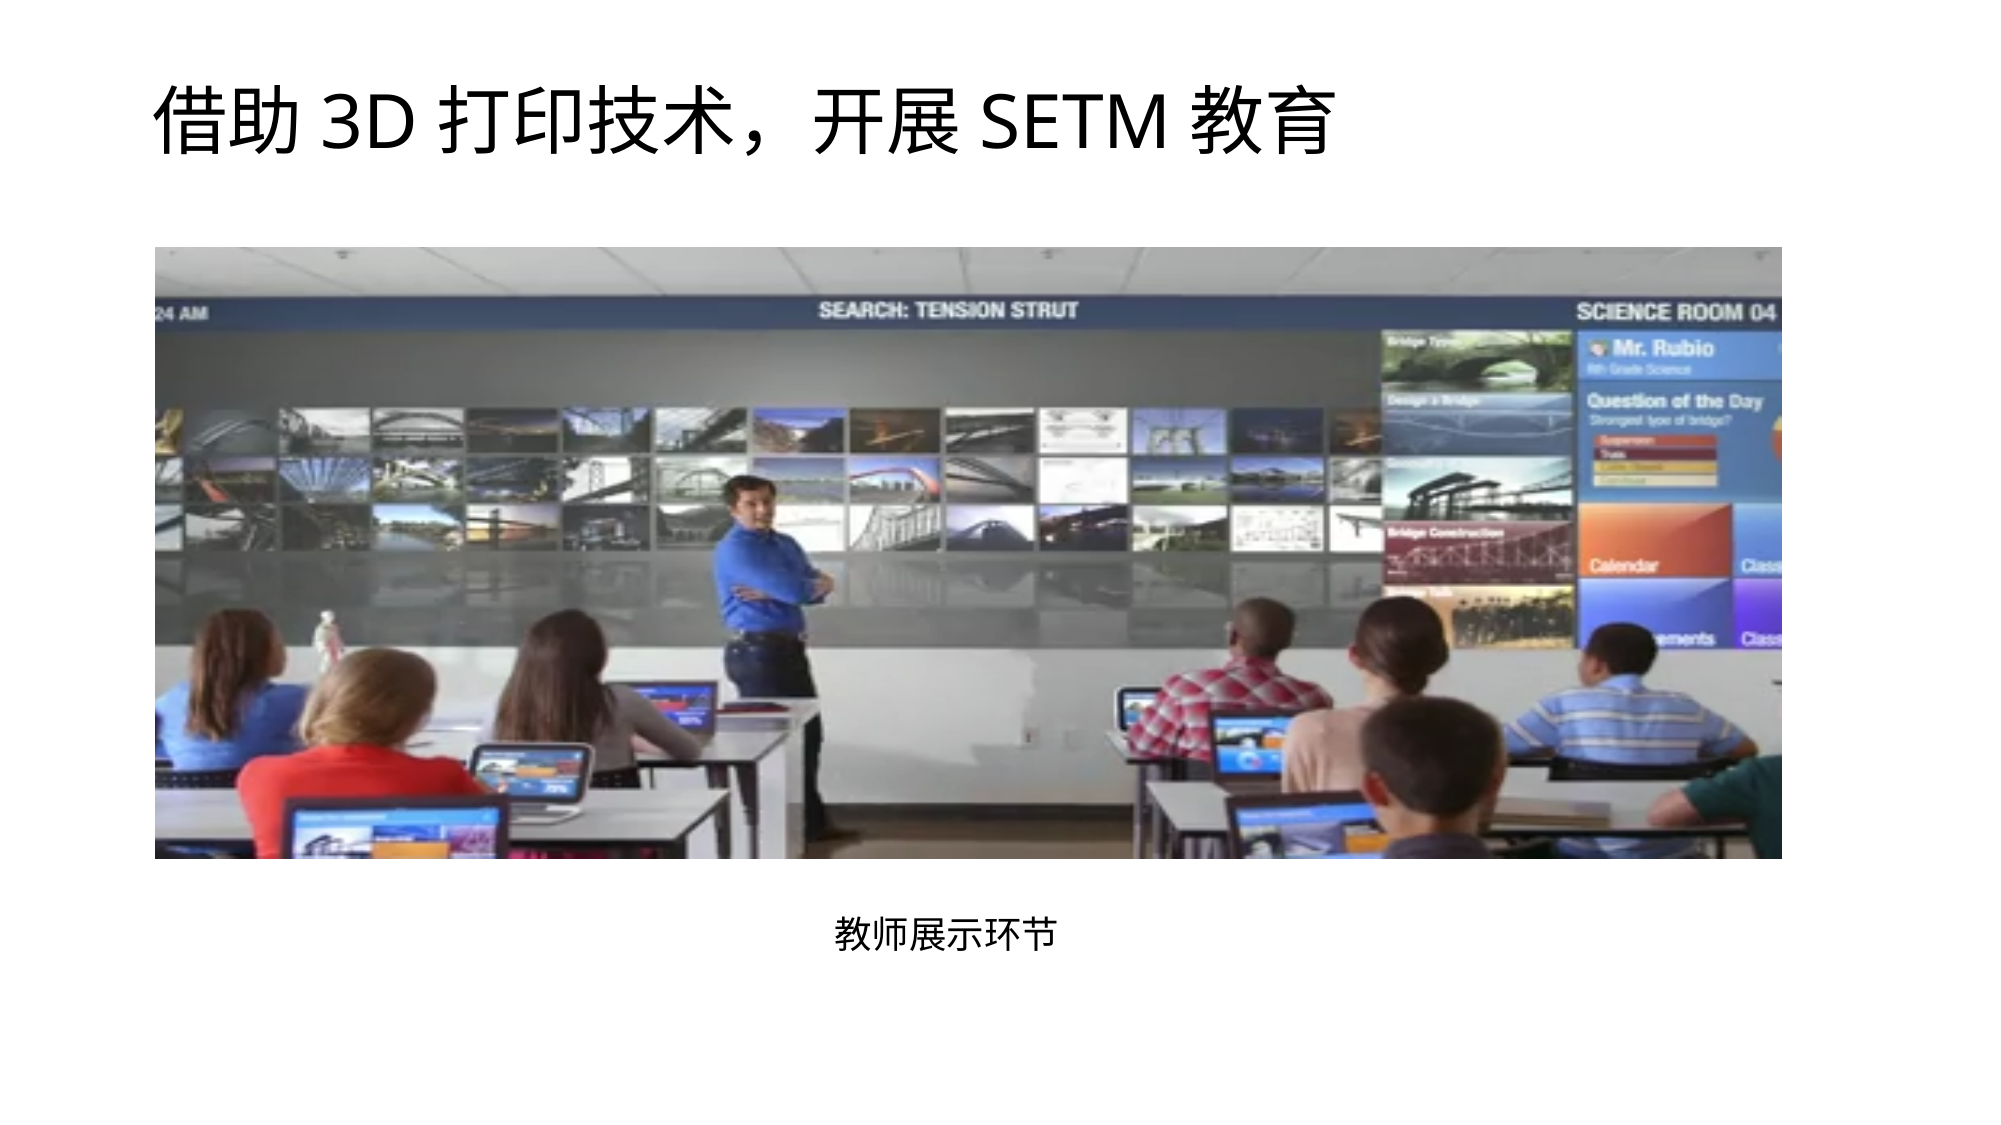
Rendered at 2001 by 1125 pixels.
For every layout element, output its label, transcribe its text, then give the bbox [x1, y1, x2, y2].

picture [155, 247, 1782, 859]
text_box 教师展示环节 [819, 903, 1075, 964]
title 借助3D打印技术，开展SETM教育 [137, 59, 1863, 188]
